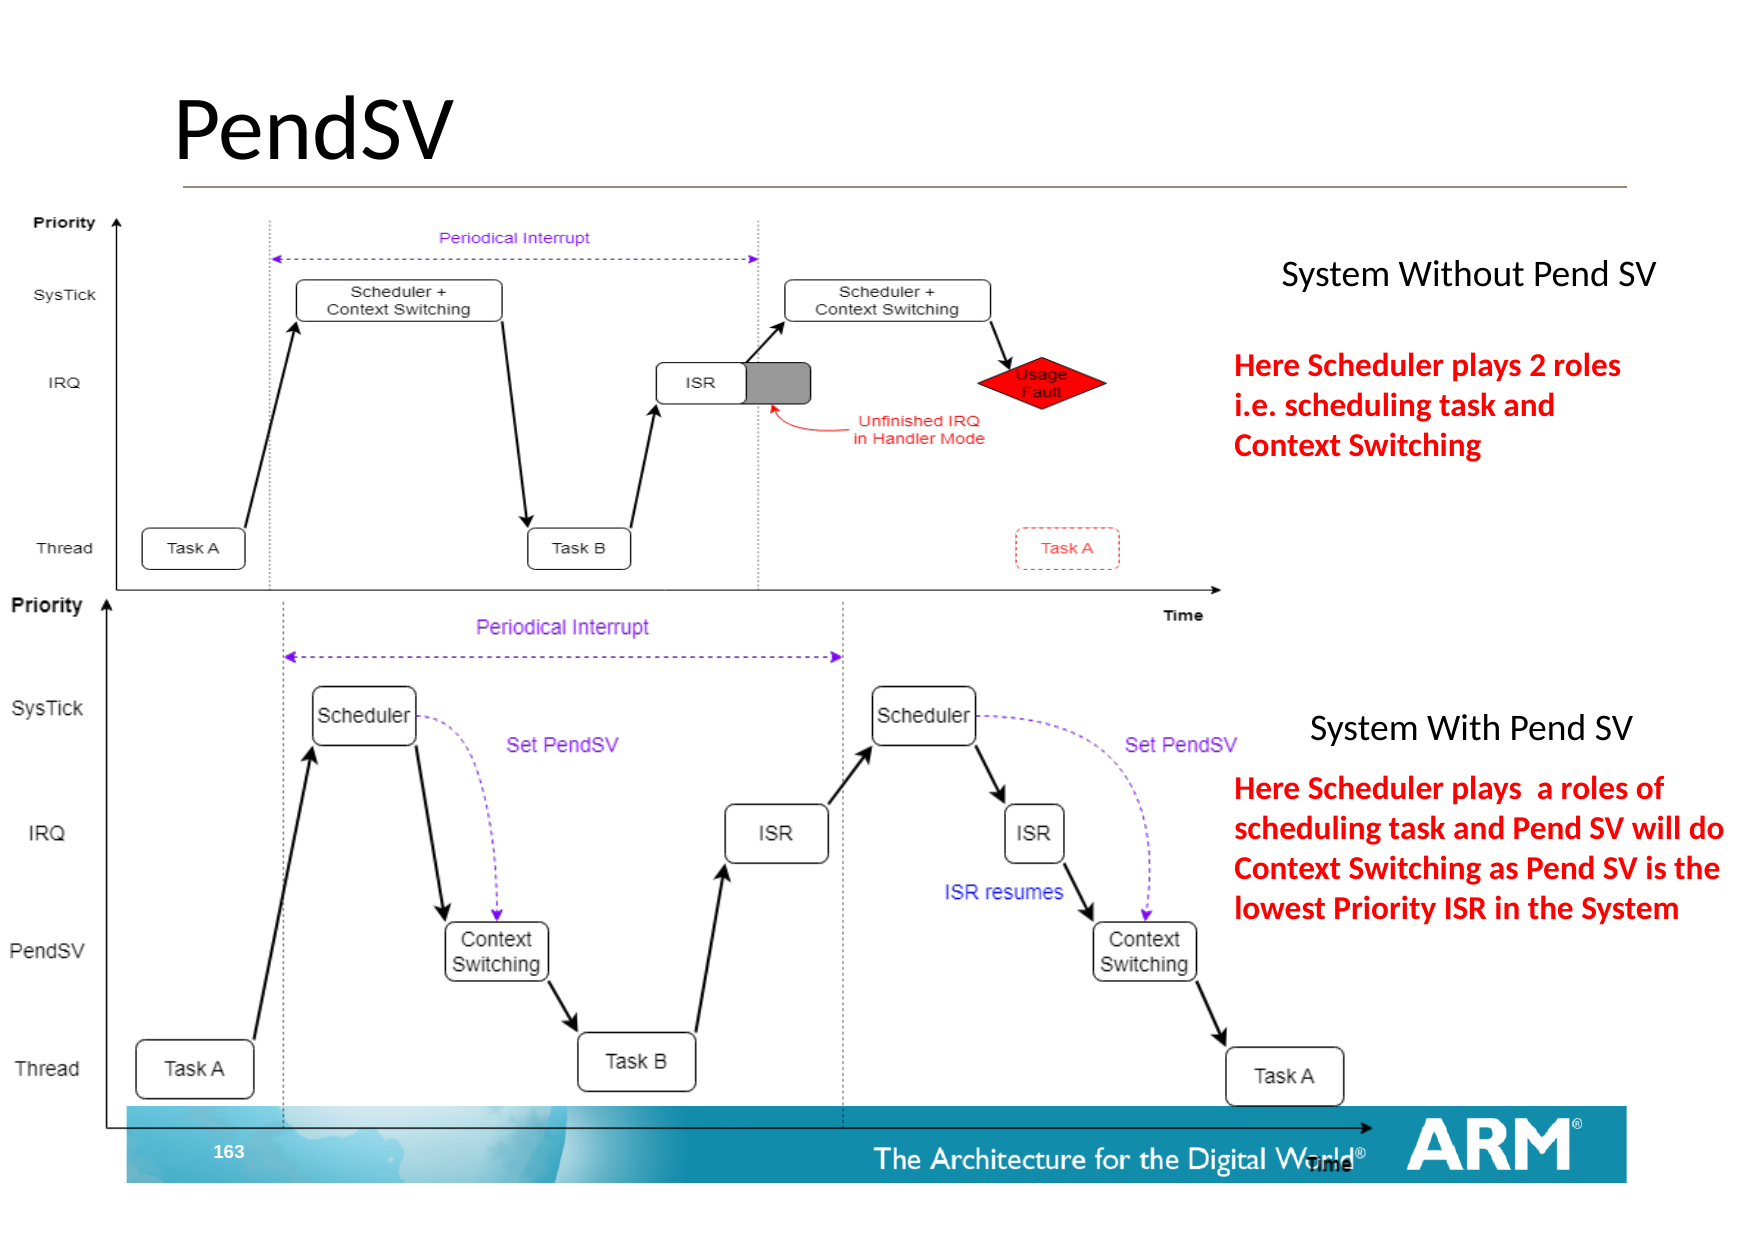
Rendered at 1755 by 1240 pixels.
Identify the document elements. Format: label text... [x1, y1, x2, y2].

picture [3, 207, 1627, 1189]
title PendSV [173, 80, 1581, 172]
text_box Here Scheduler plays a roles of scheduling task and Pend SV will do Context Switching as Pend SV is the lowest Priority ISR in the System [1391, 758, 1751, 979]
text_box Here Scheduler plays 2 roles i.e. scheduling task and Context Switching [1236, 336, 1681, 471]
text_box System Without Pend SV [1266, 241, 1681, 302]
text_box System With Pend SV [1391, 695, 1681, 756]
